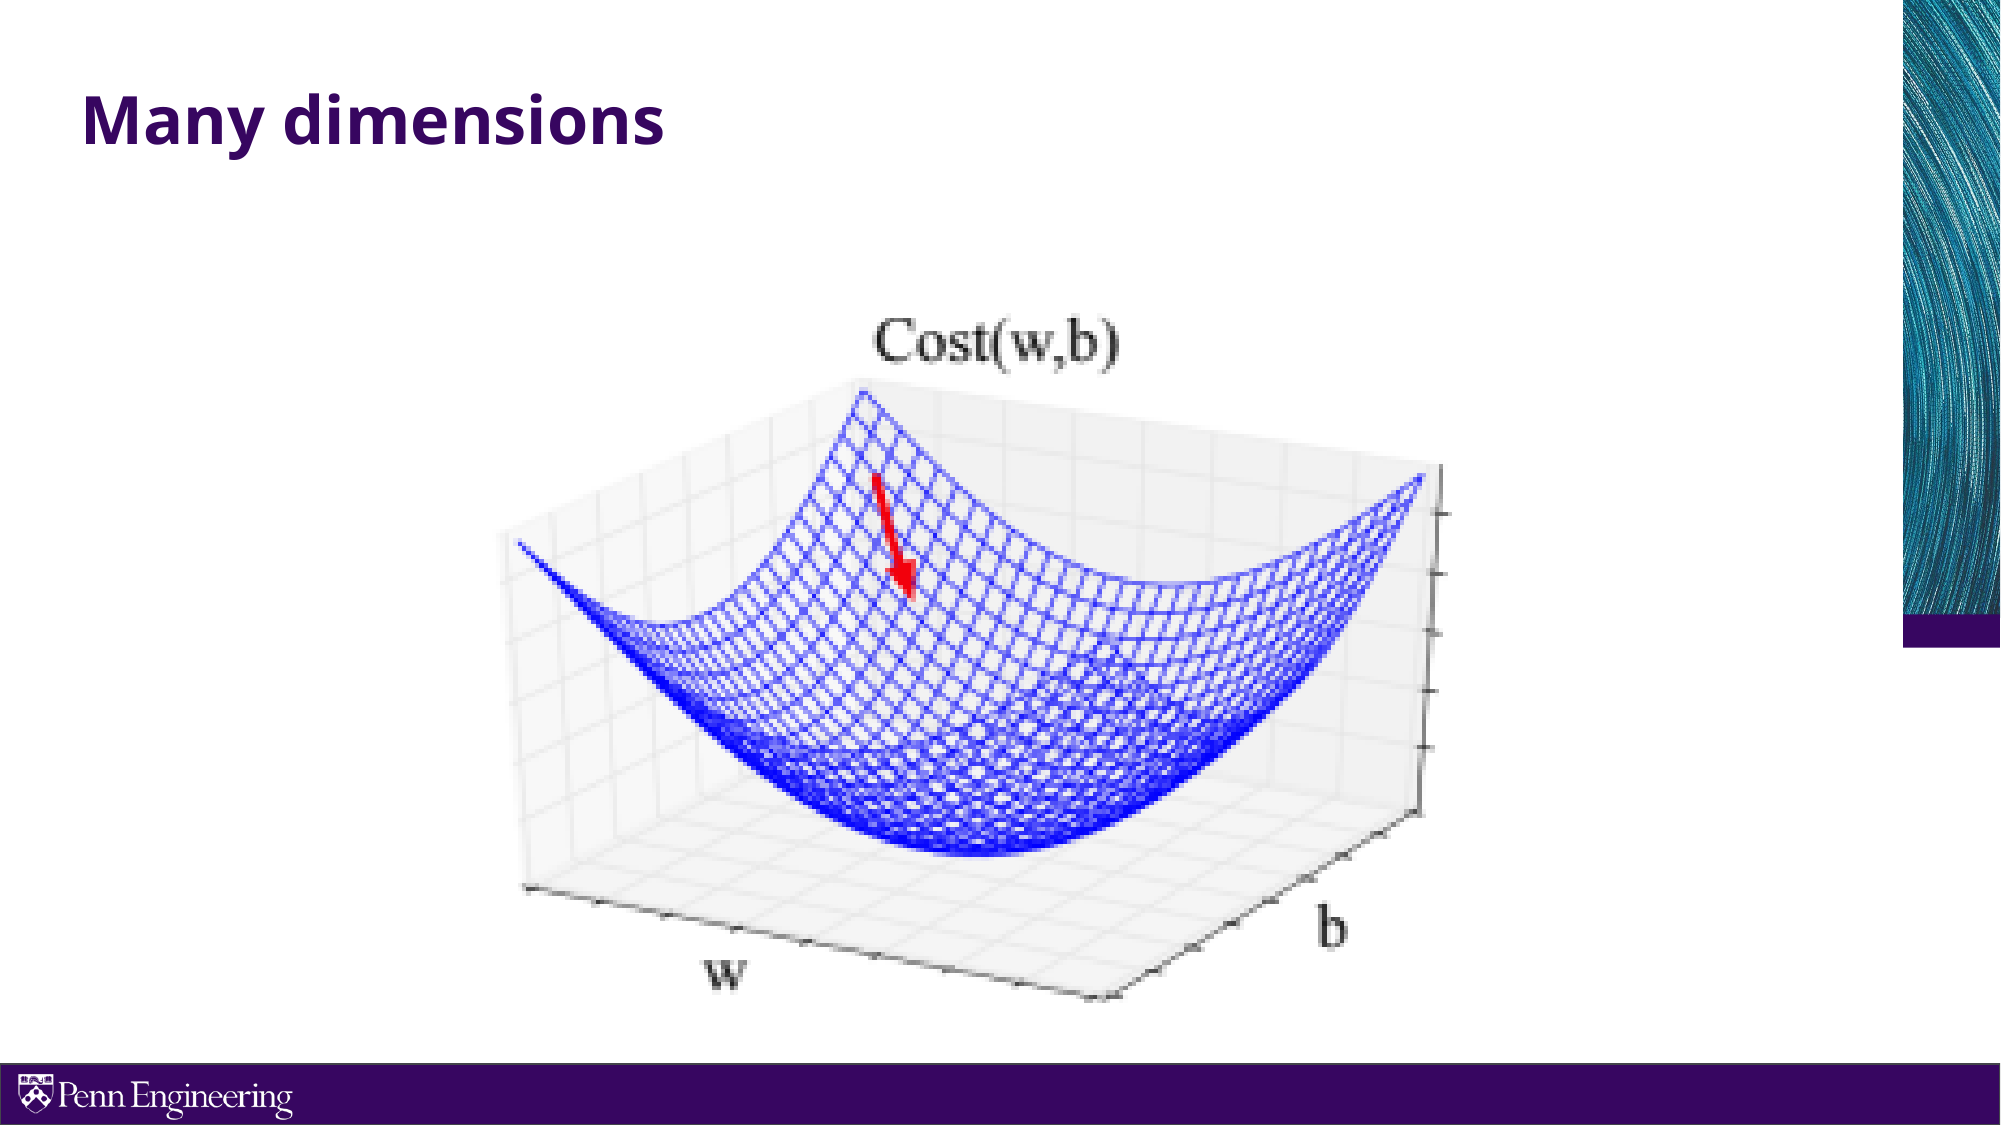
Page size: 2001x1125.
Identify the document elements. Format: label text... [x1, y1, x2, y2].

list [462, 288, 1517, 1030]
title Many dimensions [65, 59, 1863, 187]
picture [1903, 310, 1915, 339]
picture [1971, 53, 1979, 64]
picture [1916, 342, 1921, 352]
picture [1903, 0, 2001, 618]
picture [1989, 0, 2001, 13]
picture [1903, 374, 1908, 384]
picture [1903, 341, 1915, 350]
picture [1906, 362, 1912, 370]
picture [1949, 13, 1955, 20]
picture [1908, 277, 1920, 293]
picture [1903, 523, 1914, 546]
picture [8, 1066, 301, 1123]
picture [1962, 39, 1970, 47]
picture [1913, 321, 1917, 333]
